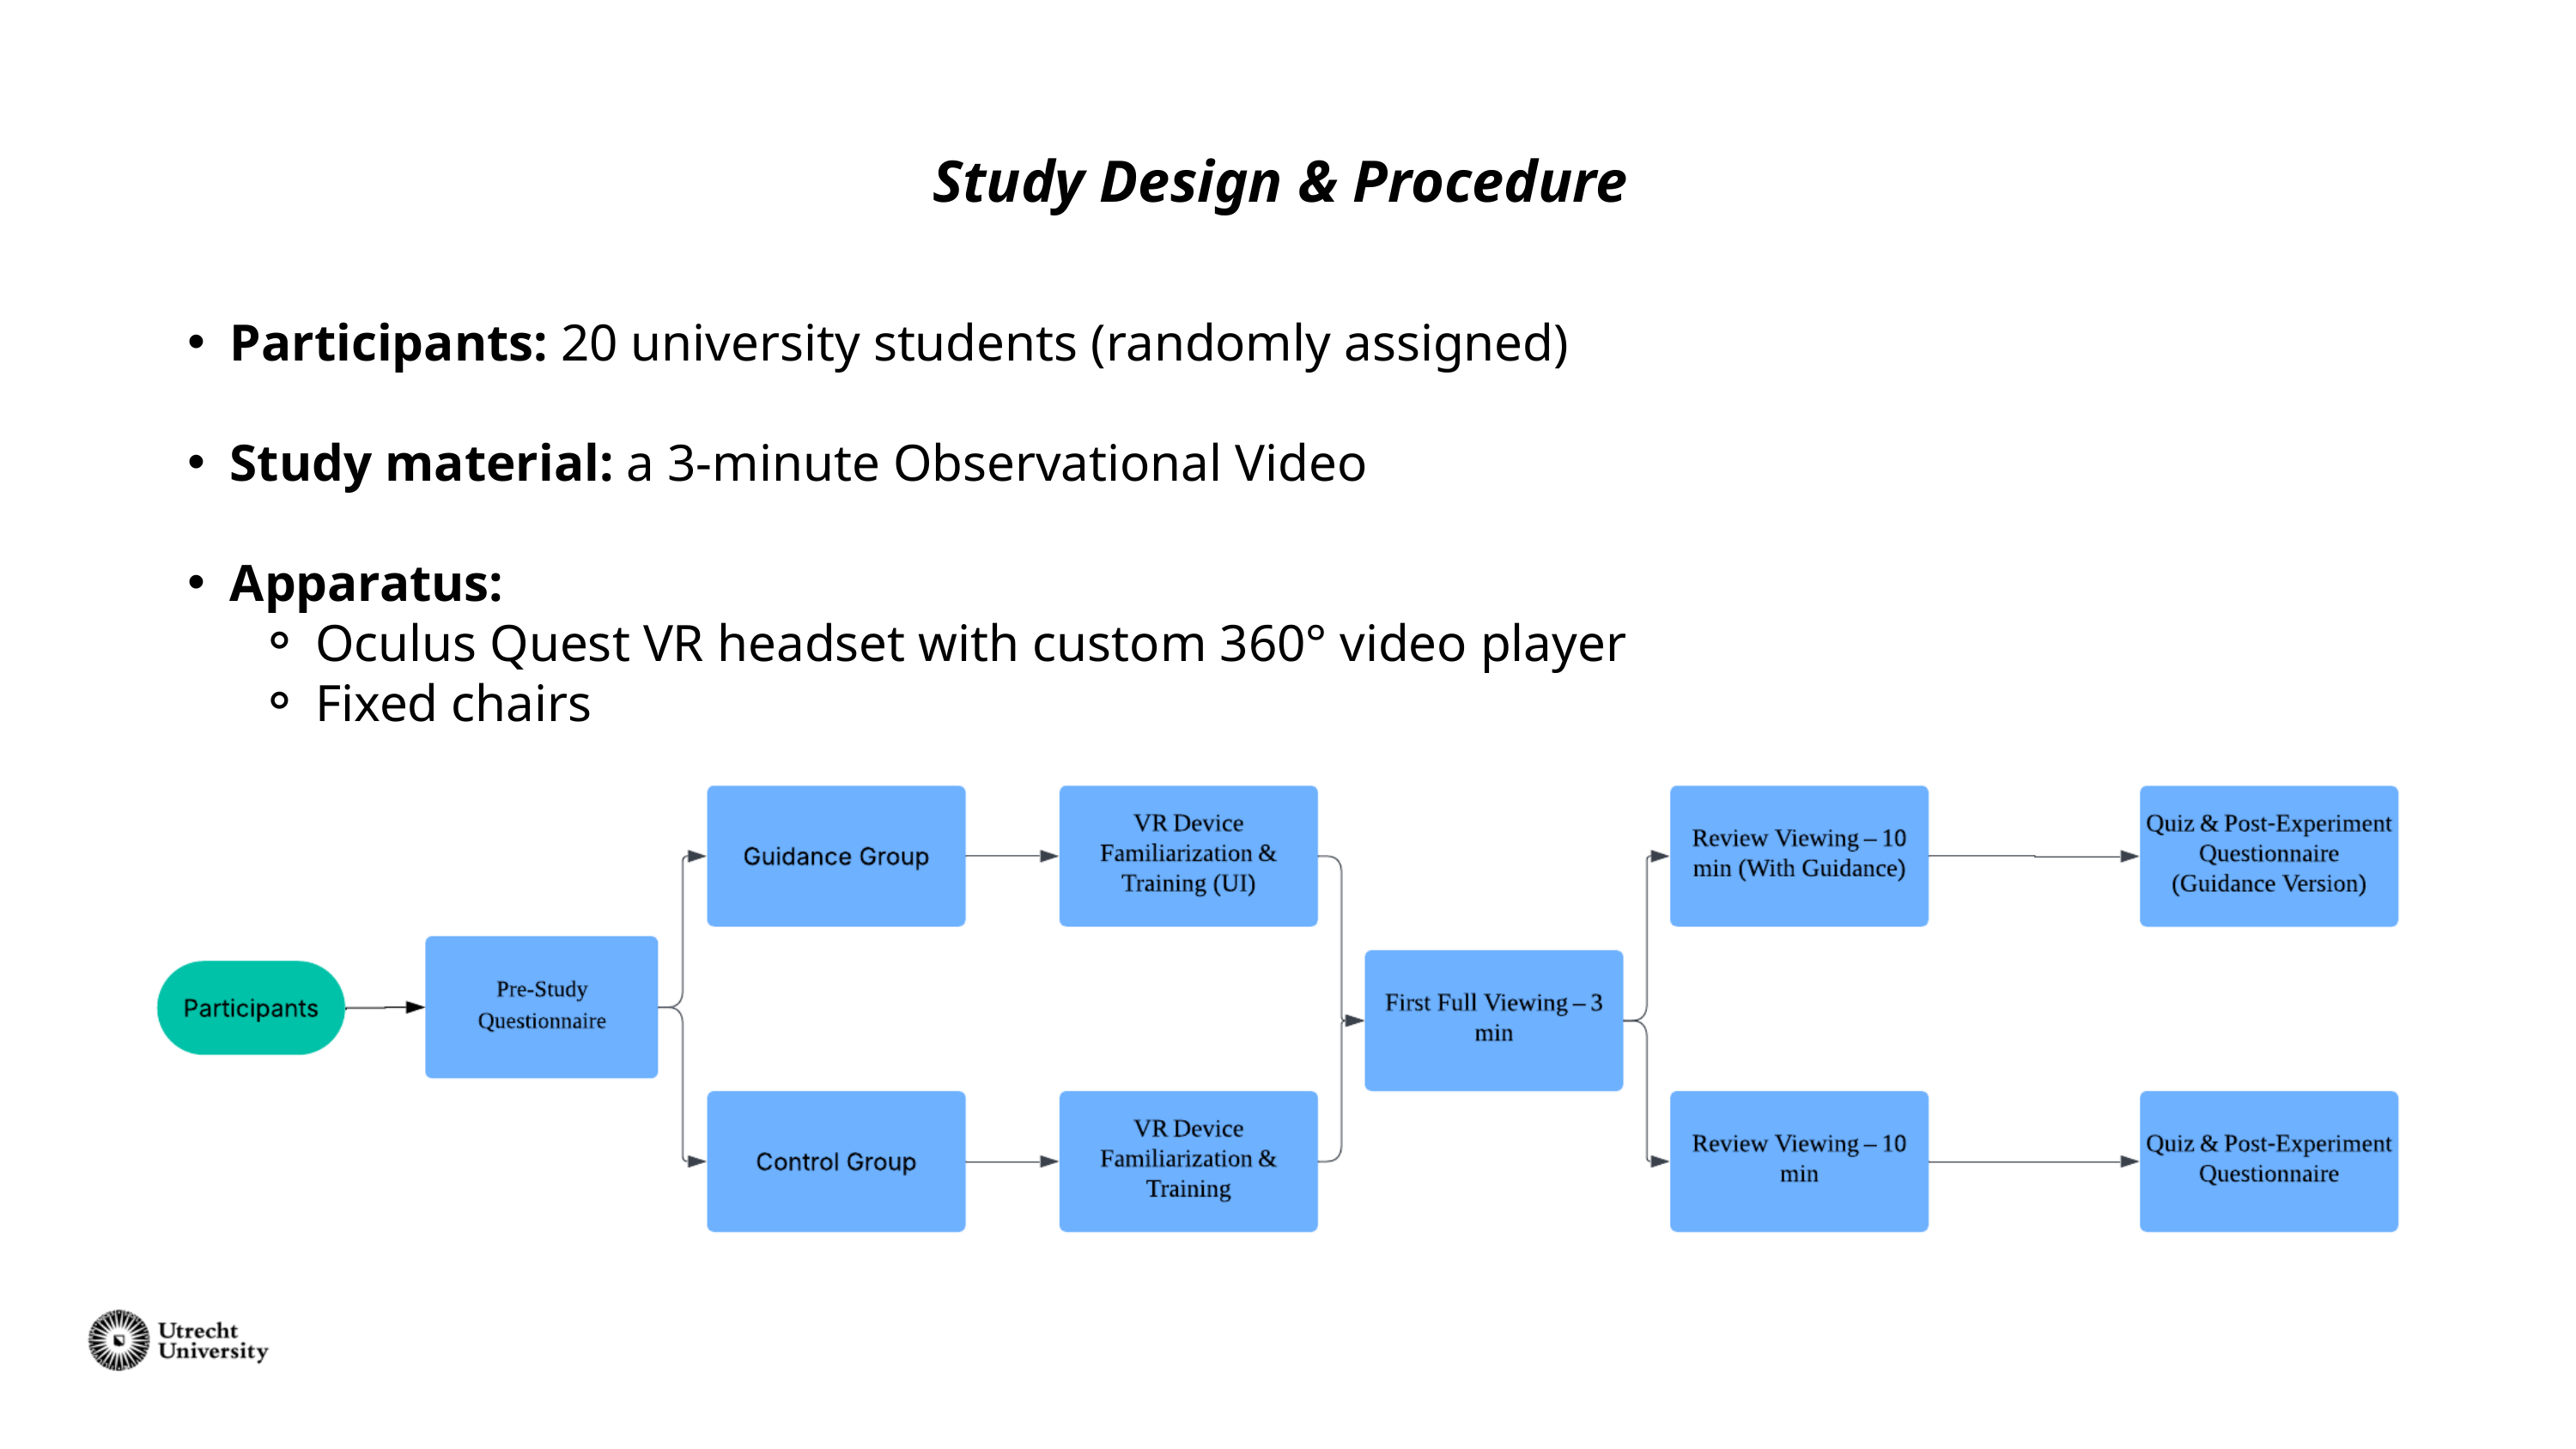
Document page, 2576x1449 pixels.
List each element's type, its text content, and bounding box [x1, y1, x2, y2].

text_box Study Design & Procedure [933, 144, 1643, 214]
text_box [111, 739, 2445, 1280]
text_box Participants: 20 university students (randomly assigned) Study material: a 3-minute Observational Video Apparatus: Oculus Quest VR headset with custom 360° video player Fixed chairs [144, 311, 2432, 732]
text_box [38, 1267, 404, 1412]
